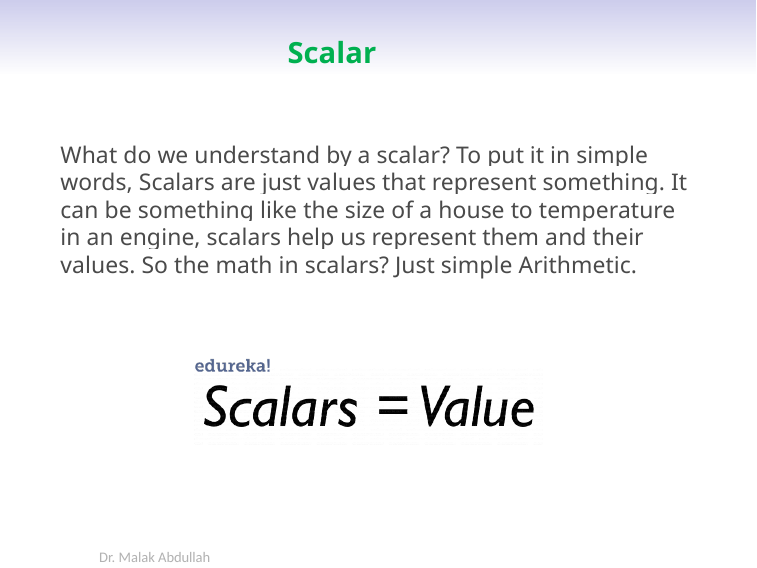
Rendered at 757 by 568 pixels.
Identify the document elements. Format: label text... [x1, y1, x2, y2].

list What do we understand by a scalar? To put it in simple words, Scalars are just values that represent something. It can be something like the size of a house to temperature in an engine, scalars help us represent them and their values. So the math in scalars? Just simple Arithmetic. [60, 140, 696, 280]
picture [0, 0, 756, 74]
picture [165, 351, 571, 477]
title Scalar [287, 34, 469, 70]
footer Dr. Malak Abdullah [0, 548, 332, 566]
